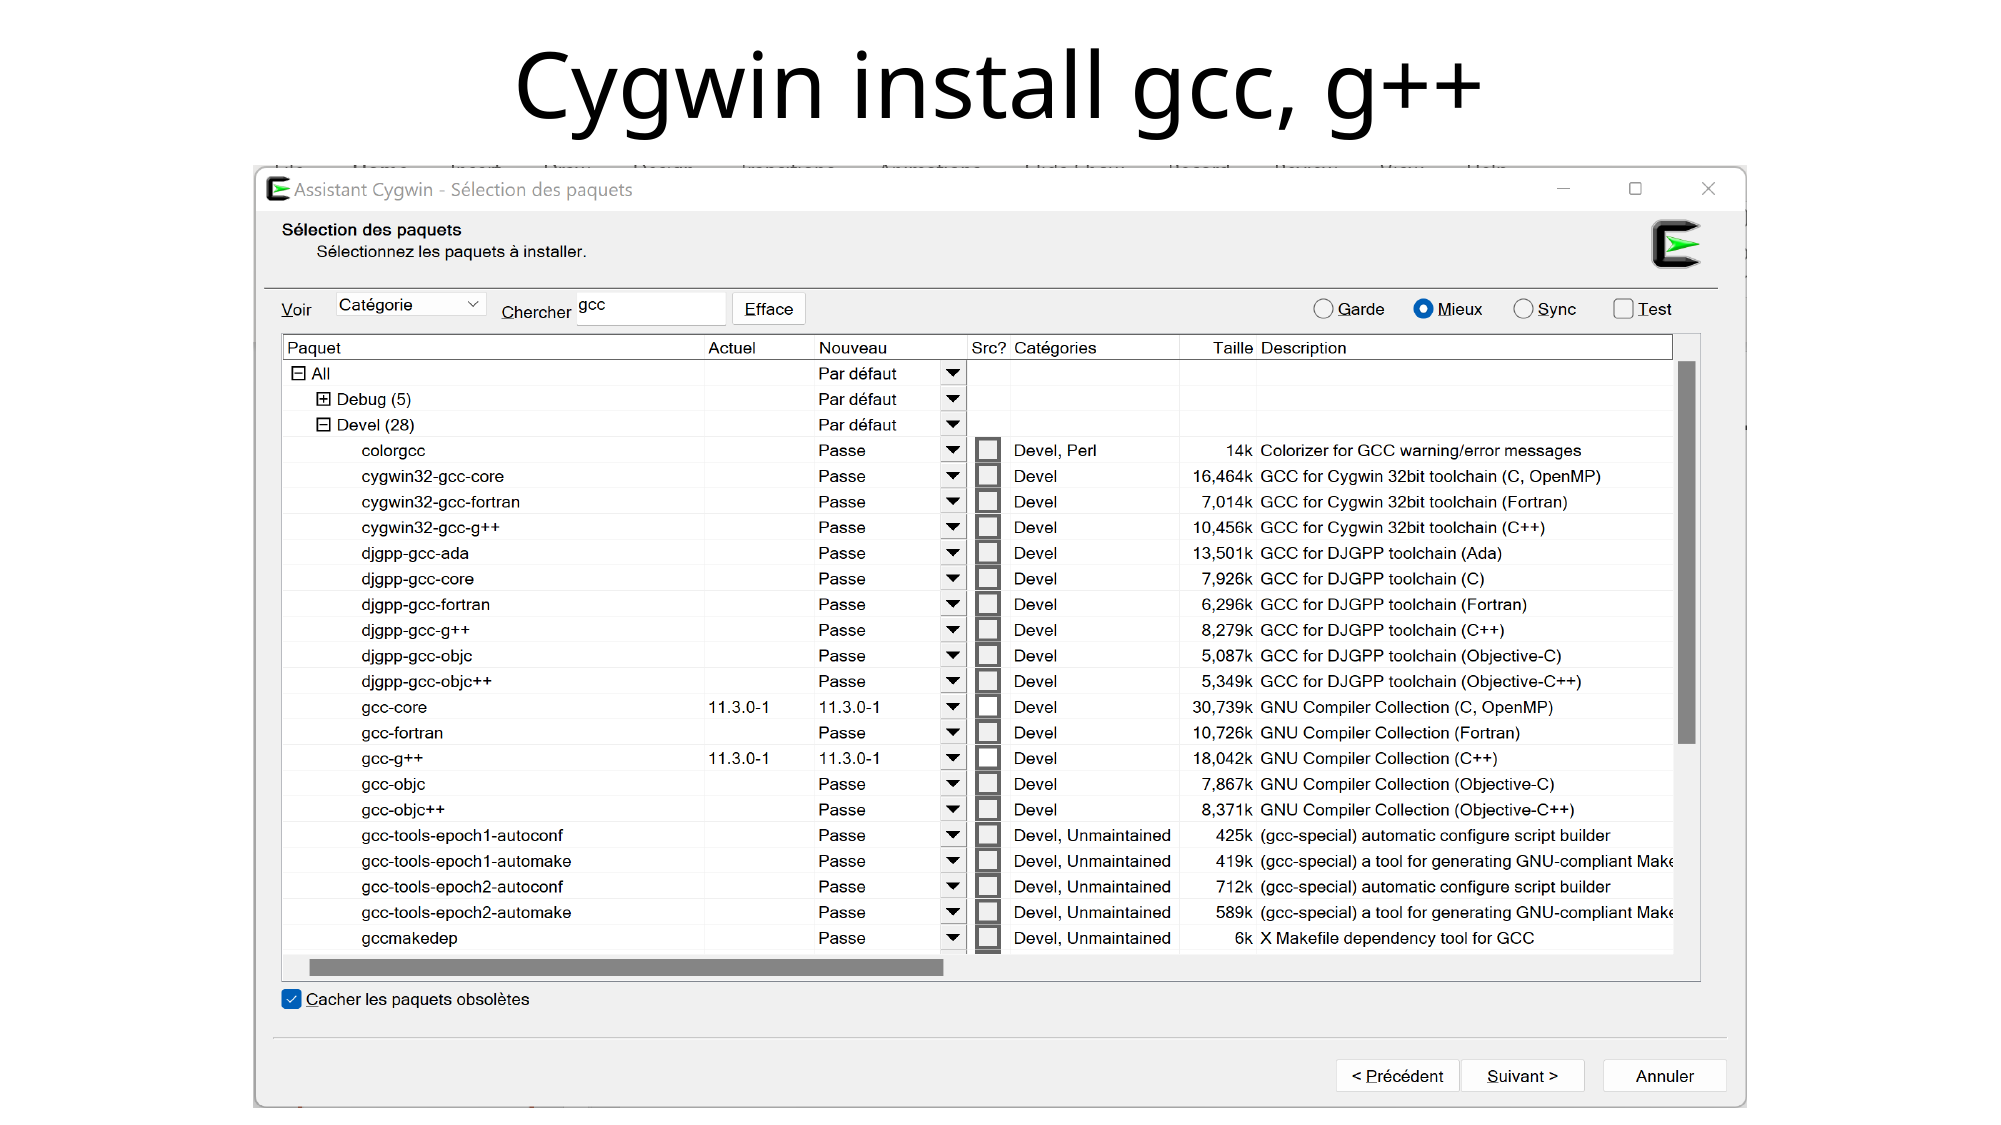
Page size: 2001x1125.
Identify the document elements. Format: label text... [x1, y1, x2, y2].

title Cygwin install gcc, g++ [137, 27, 1863, 150]
picture [252, 165, 1747, 1108]
